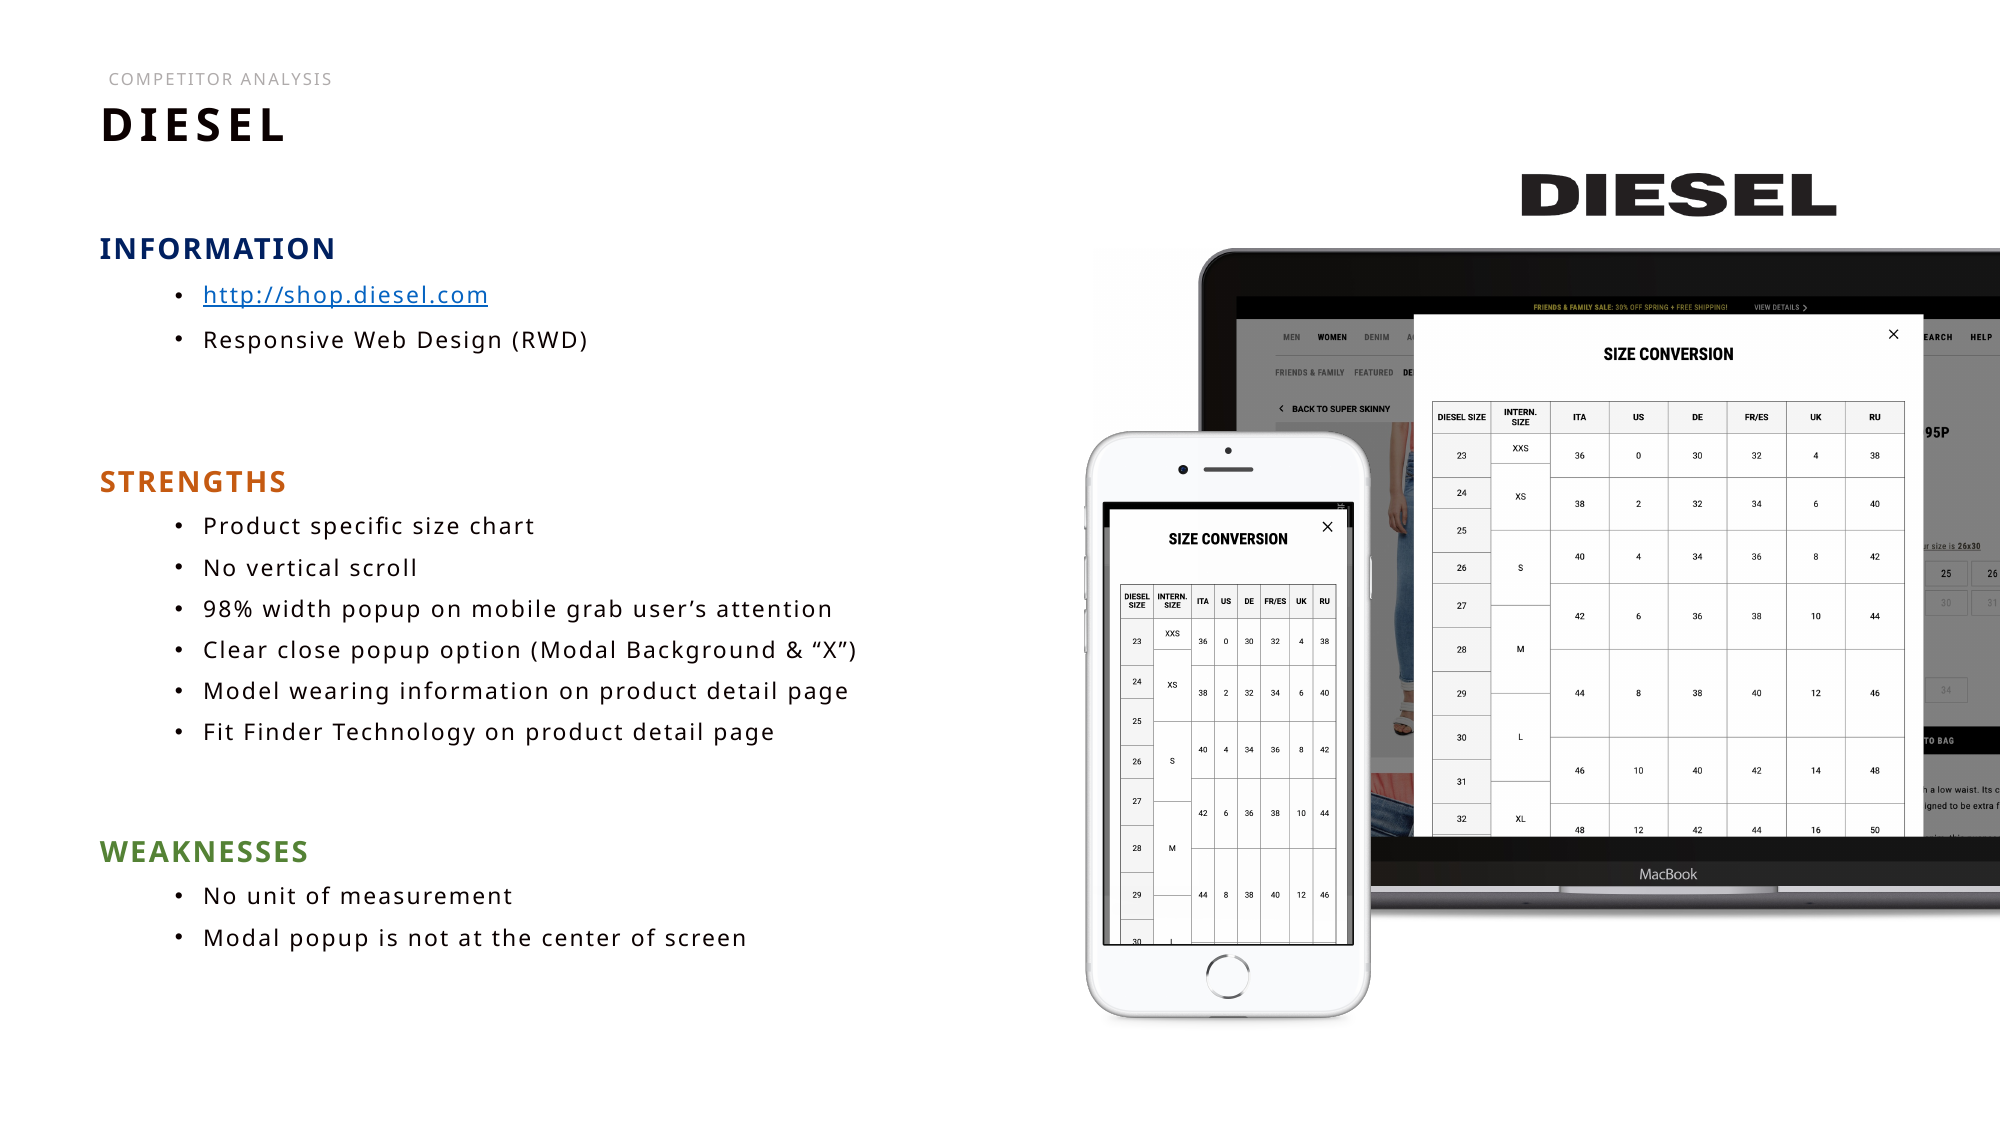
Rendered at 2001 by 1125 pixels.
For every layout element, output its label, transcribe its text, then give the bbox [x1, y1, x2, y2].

picture [1521, 171, 1837, 220]
picture [1084, 248, 2000, 1032]
text_box INFORMATION http://shop.diesel.com Responsive Web Design (RWD) [99, 212, 1090, 353]
text_box COMPETITOR ANALYSIS [108, 68, 333, 89]
text_box DIESEL [99, 96, 1088, 152]
text_box STRENGTHS Product specific size chart No vertical scroll 98% width popup on mobile grab user’s attention Clear close popup option (Modal Background & “X”) Model wearing information on product detail page Fit Finder Technology on product detail page [99, 445, 1003, 746]
text_box WEAKNESSES No unit of measurement Modal popup is not at the center of screen [99, 815, 1023, 951]
